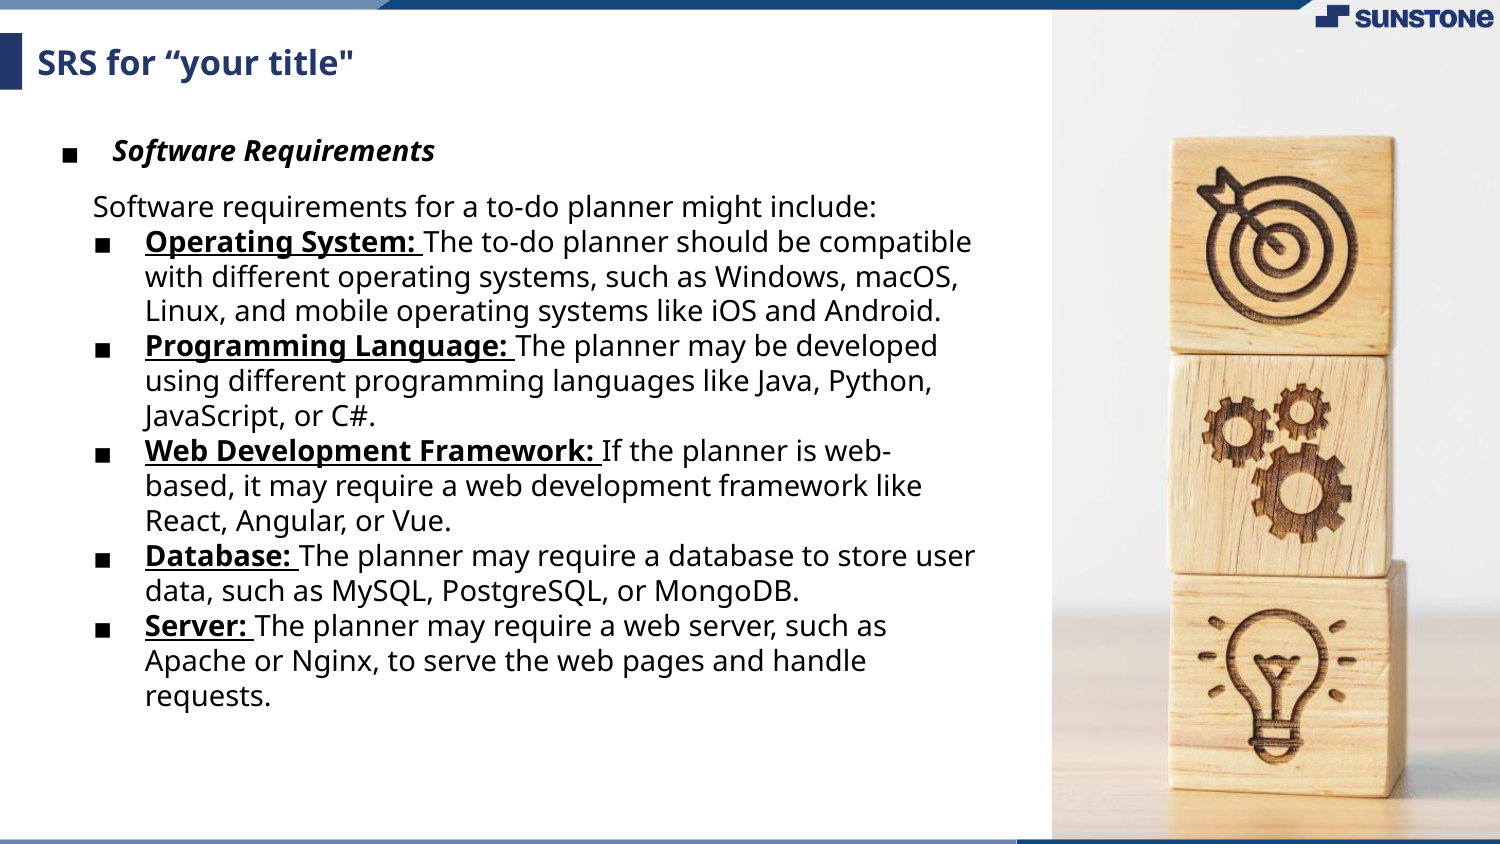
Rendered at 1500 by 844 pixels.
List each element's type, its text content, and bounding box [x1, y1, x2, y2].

title SRS for “your title" [22, 33, 1316, 90]
picture [0, 0, 1500, 844]
list Software requirements for a to-do planner might include: Operating System: The to-do planner should be compatible with different operating systems, such as Windows, macOS, Linux, and mobile operating systems like iOS and Android. Programming Language: The planner may be developed using different programming languages like Java, Python, JavaScript, or C#. Web Development Framework: If the planner is web-based, it may require a web development framework like React, Angular, or Vue. Database: The planner may require a database to store user data, such as MySQL, PostgreSQL, or MongoDB. Server: The planner may require a web server, such as Apache or Nginx, to serve the web pages and handle requests. [55, 180, 996, 769]
list Software Requirements [22, 124, 750, 181]
